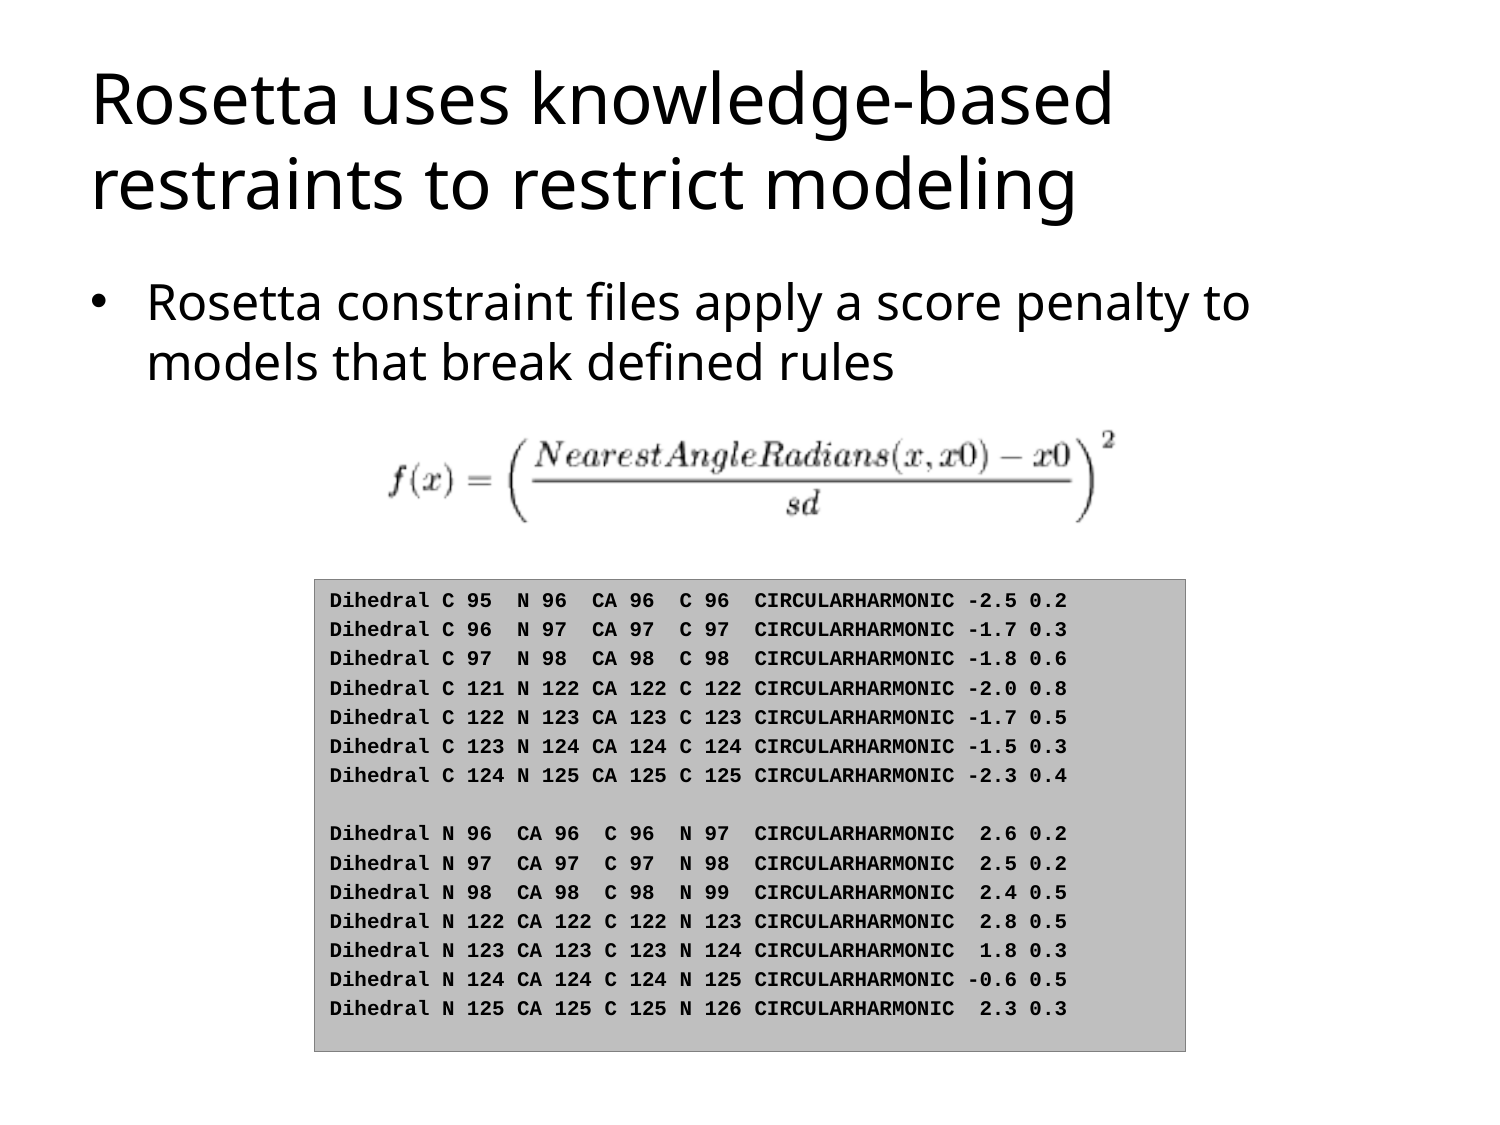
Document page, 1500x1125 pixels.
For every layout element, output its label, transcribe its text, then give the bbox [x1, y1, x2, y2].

title Rosetta uses knowledge-based restraints to restrict modeling [75, 45, 1425, 233]
text_box Dihedral C 95 N 96 CA 96 C 96 CIRCULARHARMONIC -2.5 0.2 Dihedral C 96 N 97 CA 97 C 97 CIRCULARHARMONIC -1.7 0.3 Dihedral C 97 N 98 CA 98 C 98 CIRCULARHARMONIC -1.8 0.6 Dihedral C 121 N 122 CA 122 C 122 CIRCULARHARMONIC -2.0 0.8 Dihedral C 122 N 123 CA 123 C 123 CIRCULARHARMONIC -1.7 0.5 Dihedral C 123 N 124 CA 124 C 124 CIRCULARHARMONIC -1.5 0.3 Dihedral C 124 N 125 CA 125 C 125 CIRCULARHARMONIC -2.3 0.4 Dihedral N 96 CA 96 C 96 N 97 CIRCULARHARMONIC 2.6 0.2 Dihedral N 97 CA 97 C 97 N 98 CIRCULARHARMONIC 2.5 0.2 Dihedral N 98 CA 98 C 98 N 99 CIRCULARHARMONIC 2.4 0.5 Dihedral N 122 CA 122 C 122 N 123 CIRCULARHARMONIC 2.8 0.5 Dihedral N 123 CA 123 C 123 N 124 CIRCULARHARMONIC 1.8 0.3 Dihedral N 124 CA 124 C 124 N 125 CIRCULARHARMONIC -0.6 0.5 Dihedral N 125 CA 125 C 125 N 126 CIRCULARHARMONIC 2.3 0.3 [314, 579, 1186, 1052]
list Rosetta constraint files apply a score penalty to models that break defined rules [75, 262, 1425, 553]
picture [381, 428, 1119, 530]
